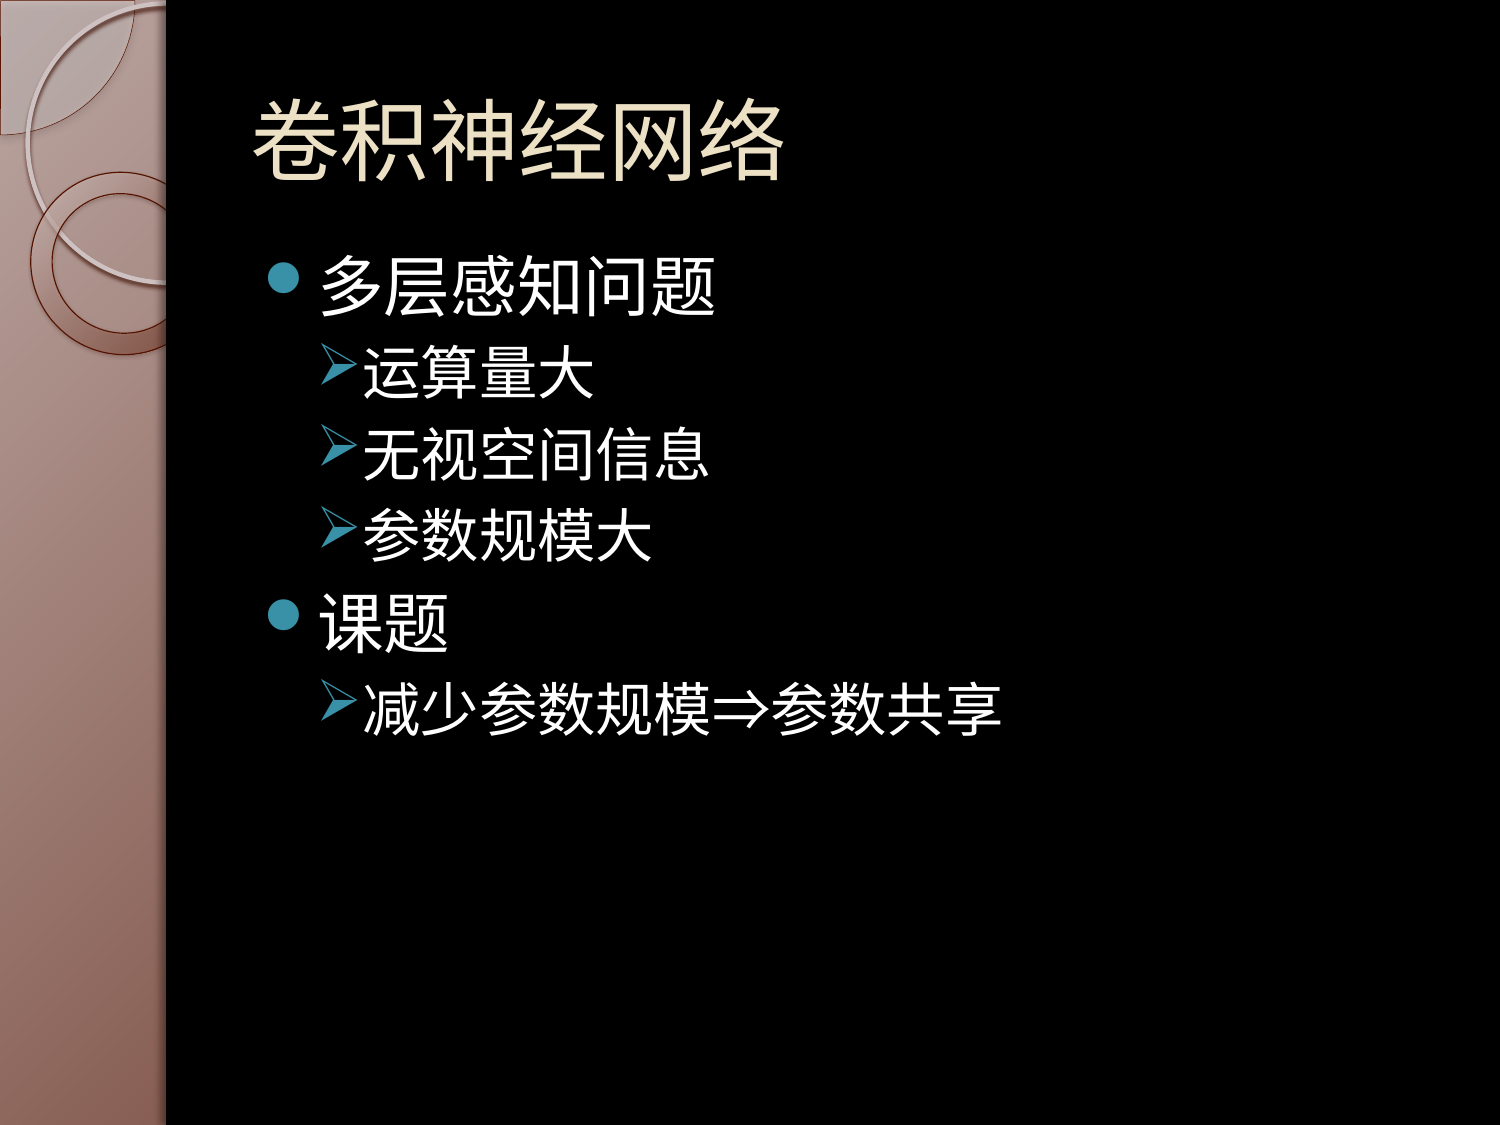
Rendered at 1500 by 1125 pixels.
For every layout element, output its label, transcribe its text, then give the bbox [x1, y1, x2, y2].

title 卷积神经网络 [235, 45, 1466, 233]
list 多层感知问题 运算量大 无视空间信息 参数规模大 课题 减少参数规模⇒参数共享 [235, 237, 1466, 1025]
